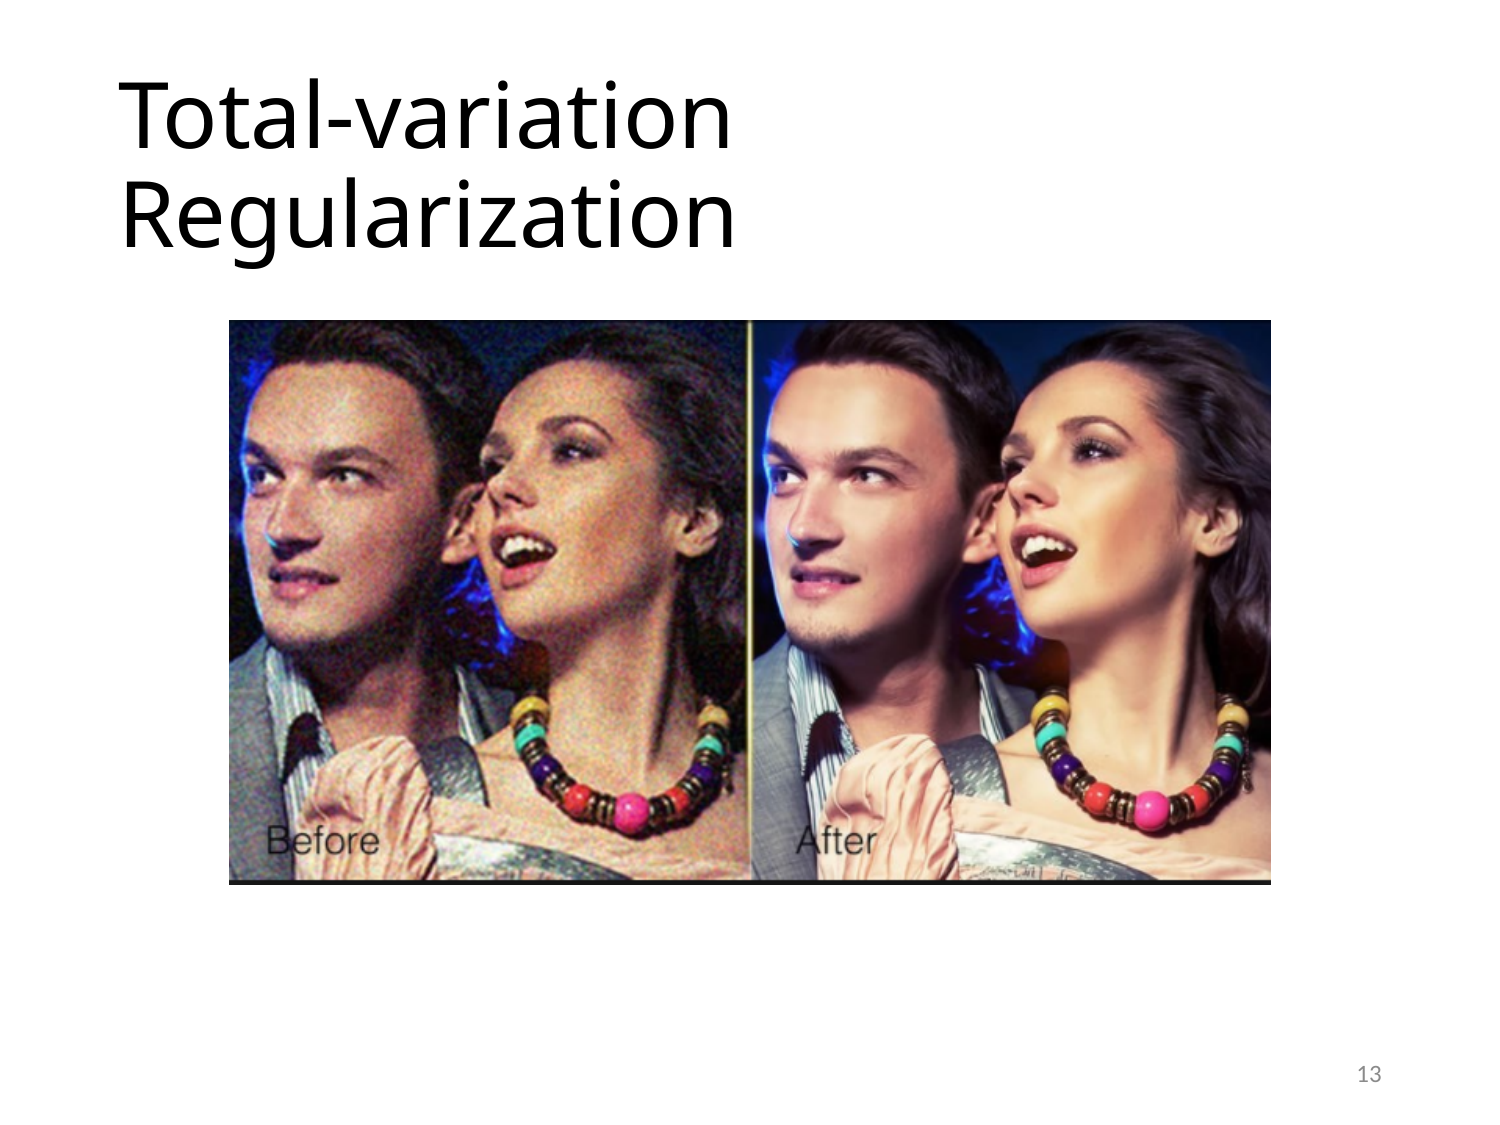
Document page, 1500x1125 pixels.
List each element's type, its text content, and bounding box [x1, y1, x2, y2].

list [229, 320, 1271, 885]
title Total-variation Regularization [103, 59, 1397, 278]
slide_number 13 [1059, 1042, 1397, 1103]
